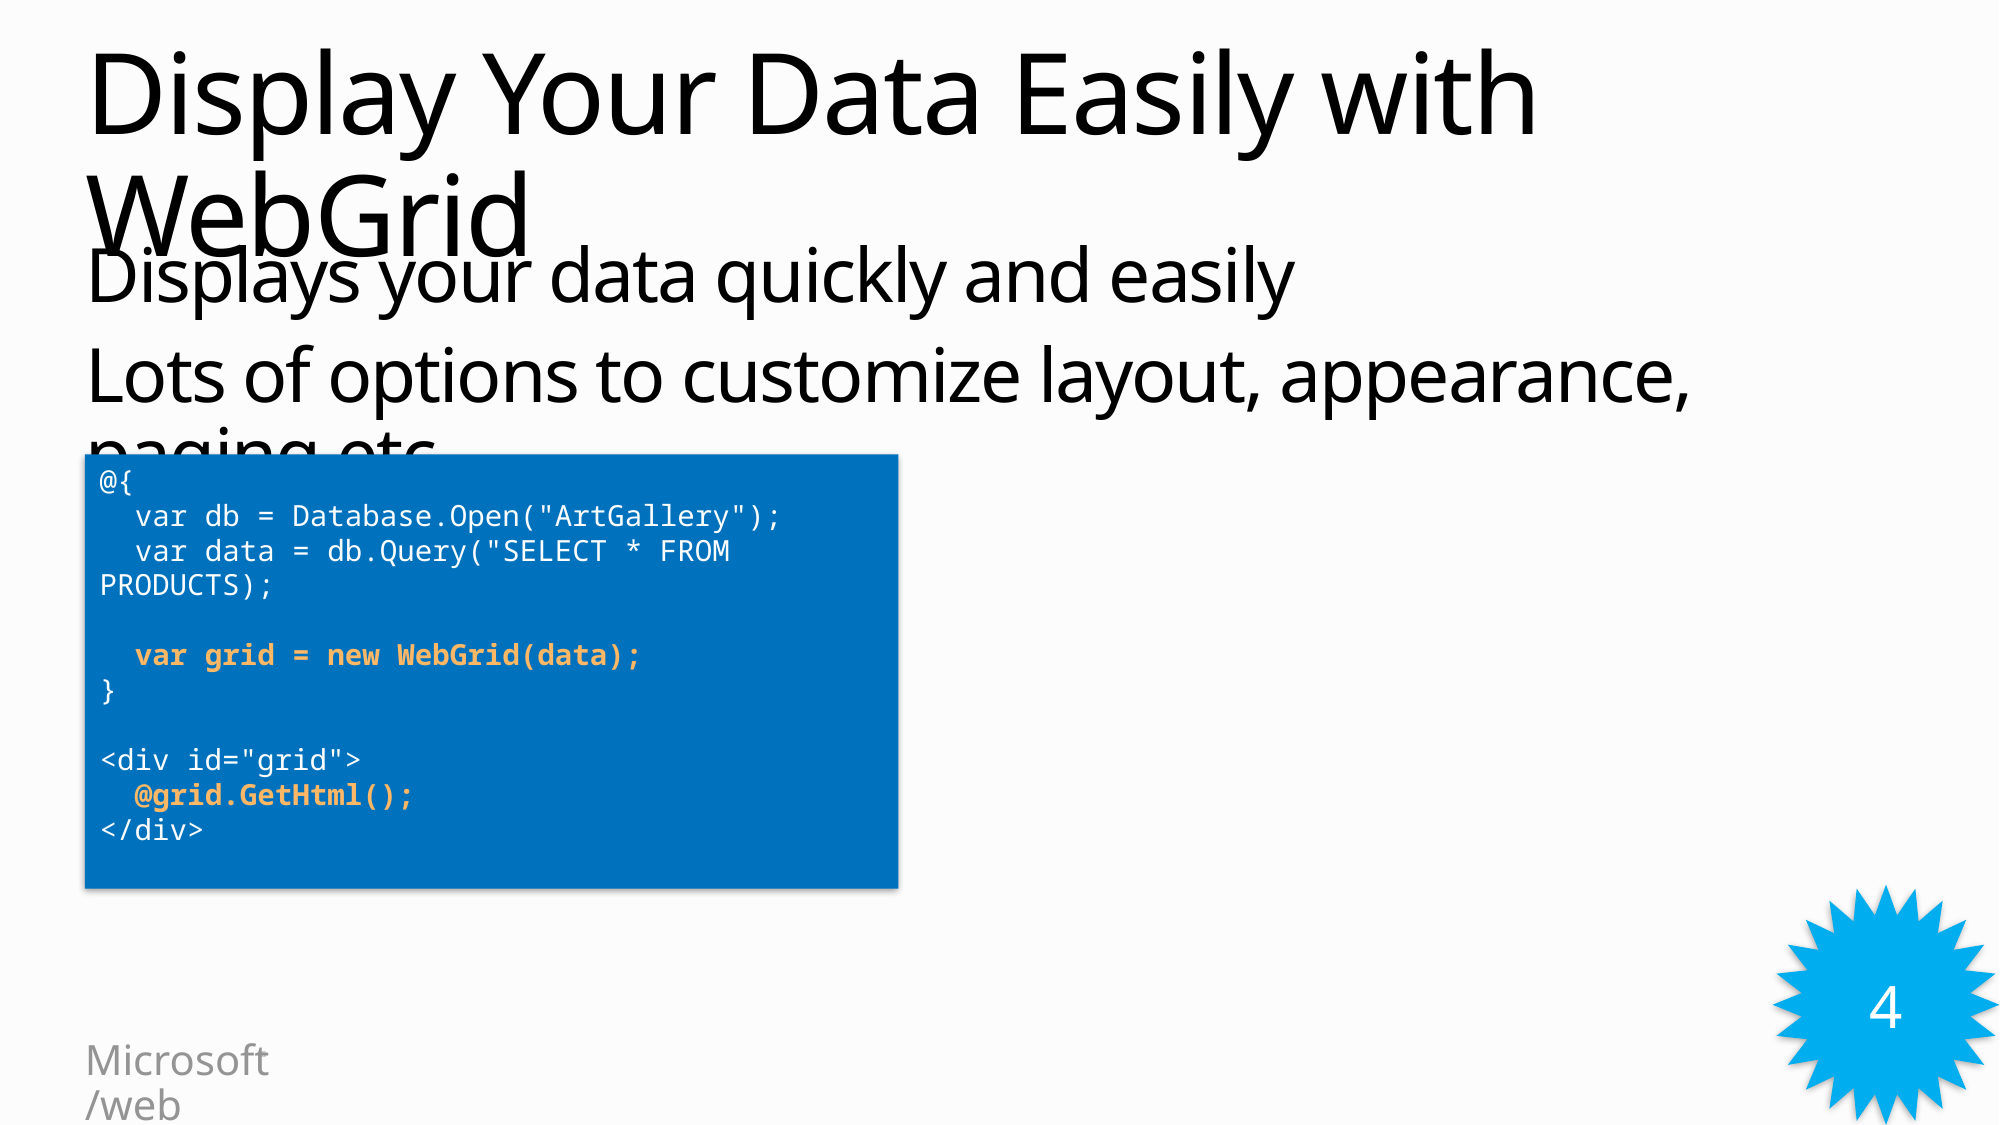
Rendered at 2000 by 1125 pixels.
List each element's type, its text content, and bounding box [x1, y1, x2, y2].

list Displays your data quickly and easily Lots of options to customize layout, appearance, paging etc. [85, 237, 1914, 421]
text_box 4 [1771, 883, 2000, 1125]
text_box @{ var db = Database.Open("ArtGallery"); var data = db.Query("SELECT * FROM PRODUCTS); var grid = new WebGrid(data); } <div id="grid"> @grid.GetHtml(); </div> [82, 451, 902, 892]
title Display Your Data Easily with WebGrid [85, 37, 1914, 161]
